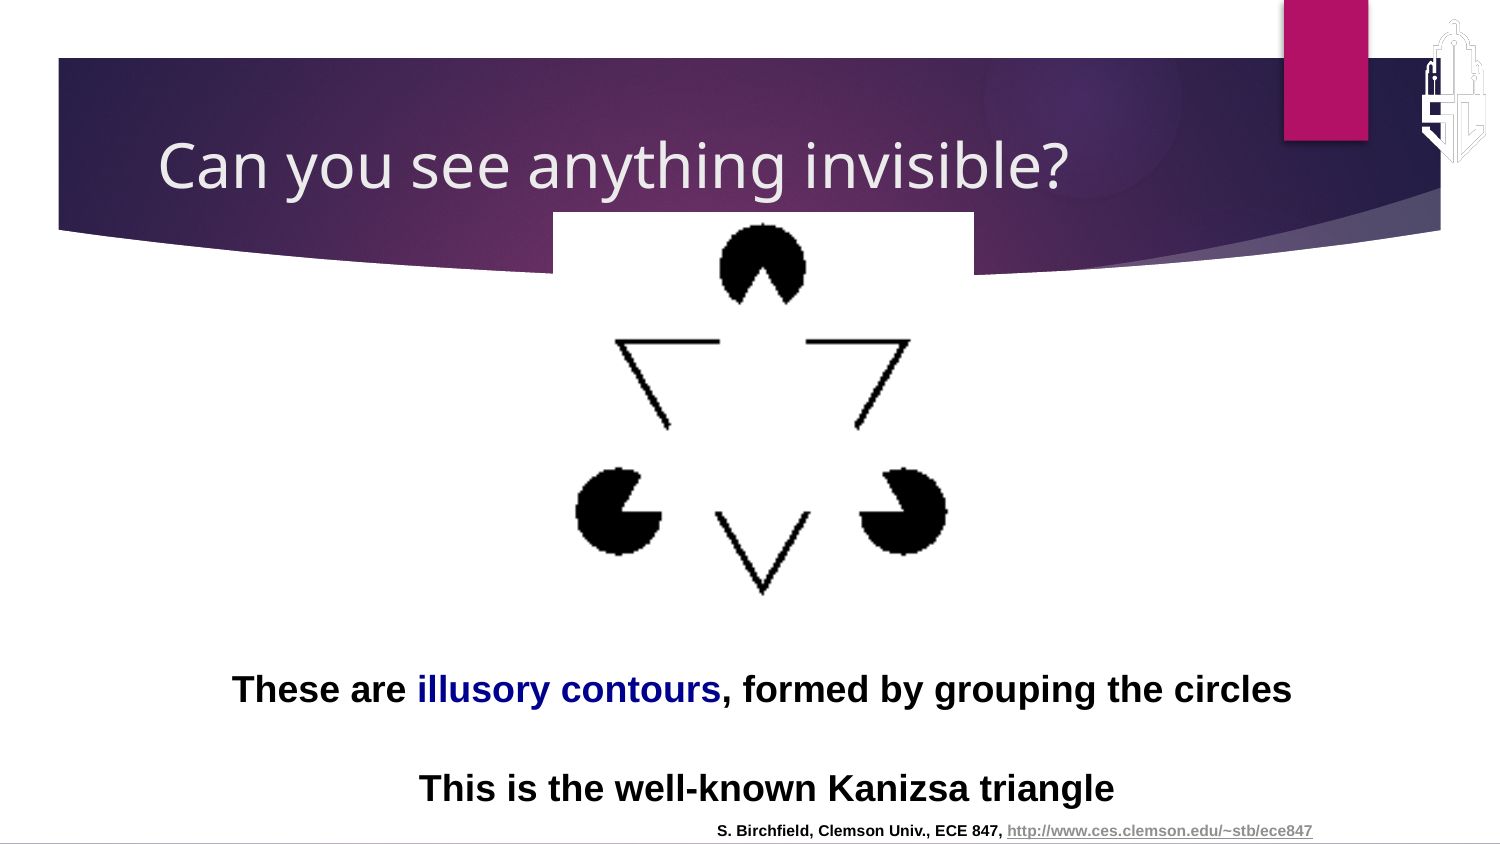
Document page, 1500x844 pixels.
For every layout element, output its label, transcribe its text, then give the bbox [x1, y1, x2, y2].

text_box These are illusory contours, formed by grouping the circles [217, 657, 1309, 718]
text_box S. Birchfield, Clemson Univ., ECE 847, http://www.ces.clemson.edu/~stb/ece847 [702, 813, 1328, 844]
text_box This is the well-known Kanizsa triangle [404, 756, 1131, 817]
picture [1422, 19, 1486, 163]
picture [553, 212, 975, 610]
title Can you see anything invisible? [142, 119, 1220, 207]
